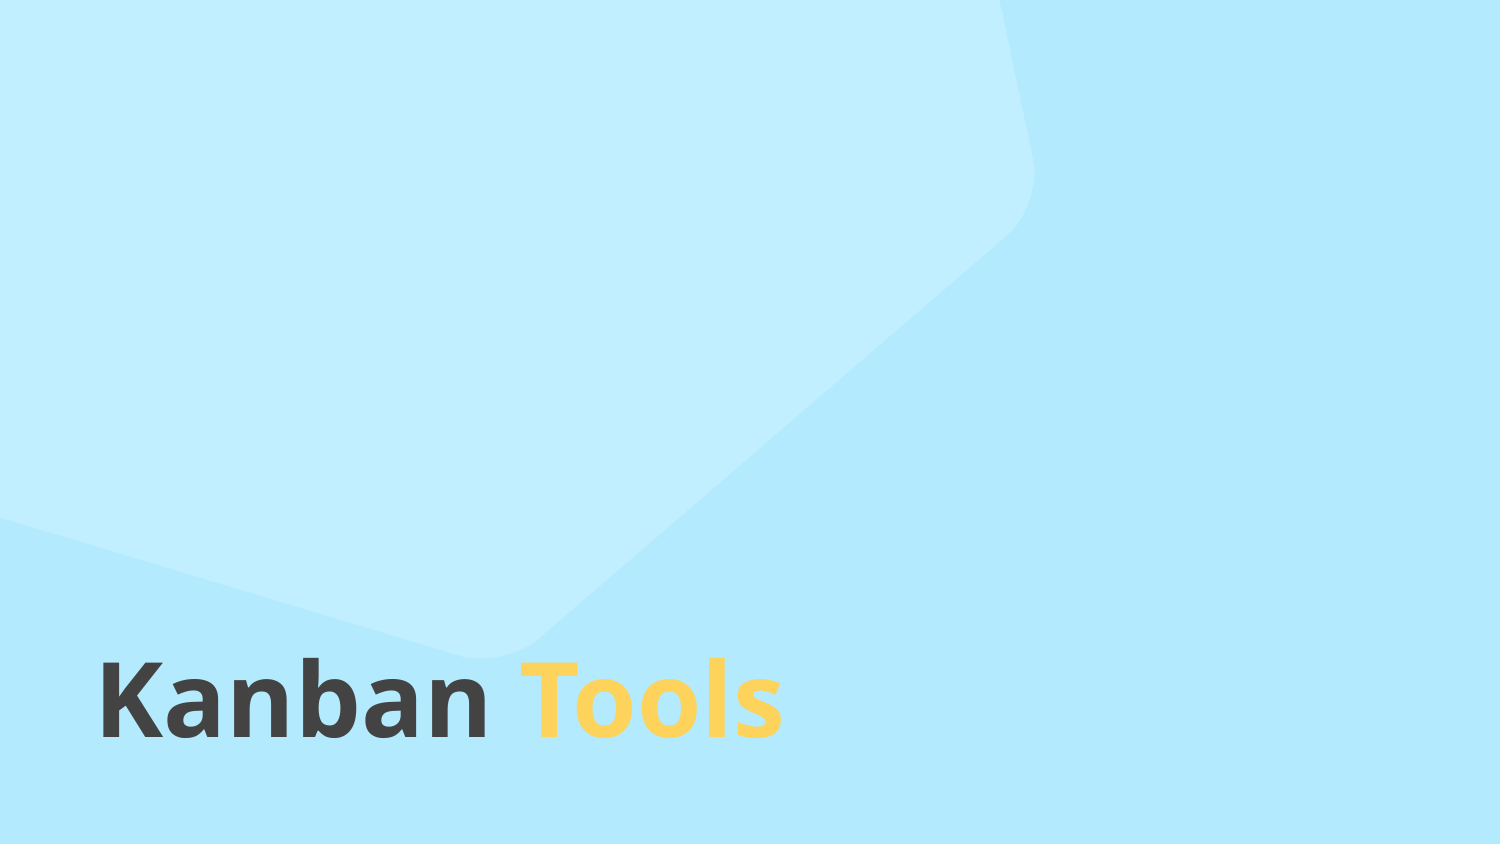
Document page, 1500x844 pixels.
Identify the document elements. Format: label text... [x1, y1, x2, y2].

picture [0, 0, 1500, 844]
text_box Kanban Tools [79, 618, 1280, 721]
